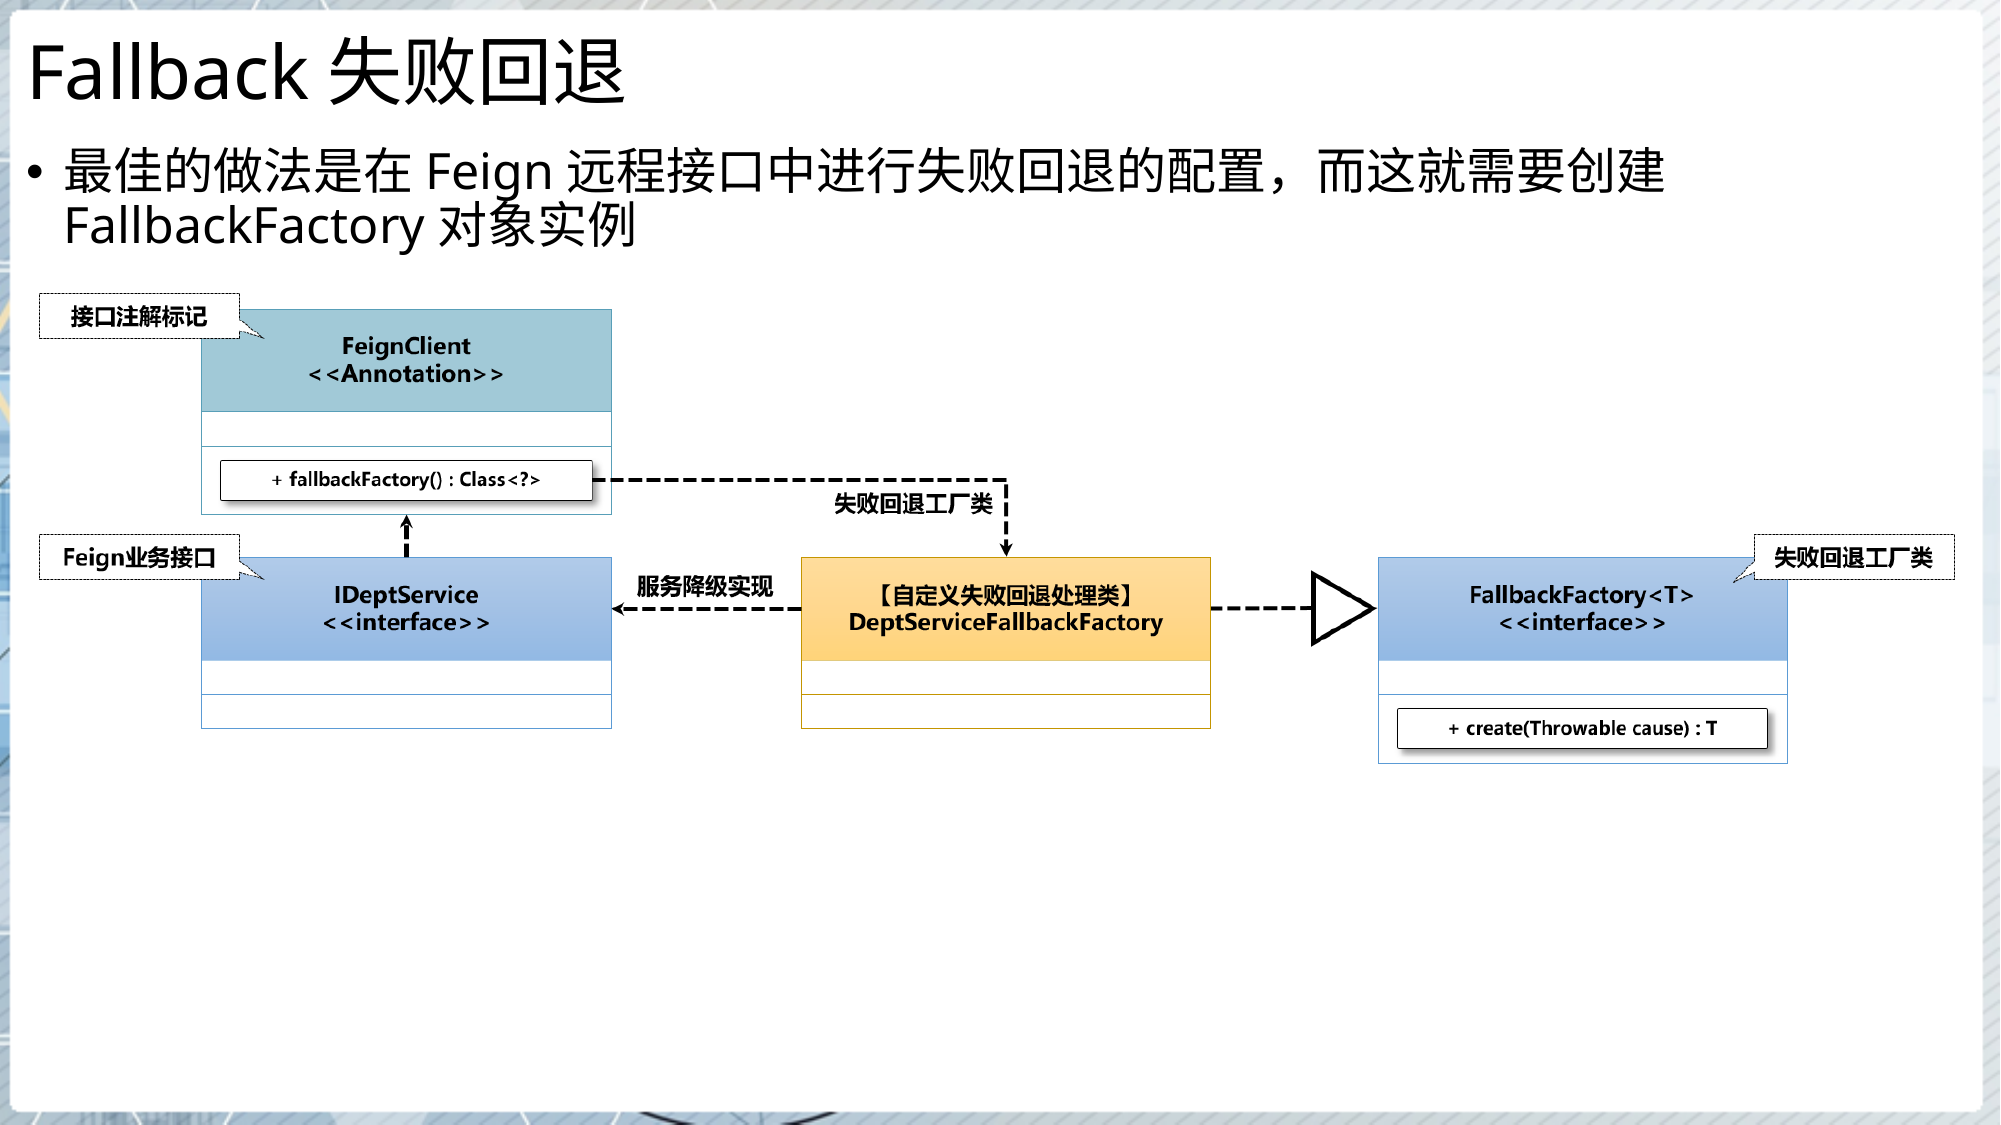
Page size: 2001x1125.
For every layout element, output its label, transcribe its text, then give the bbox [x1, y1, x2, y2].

list 最佳的做法是在Feign远程接口中进行失败回退的配置，而这就需要创建FallbackFactory对象实例 [11, 139, 1983, 1113]
title Fallback失败回退 [11, 11, 1983, 139]
picture [0, 0, 2000, 1125]
